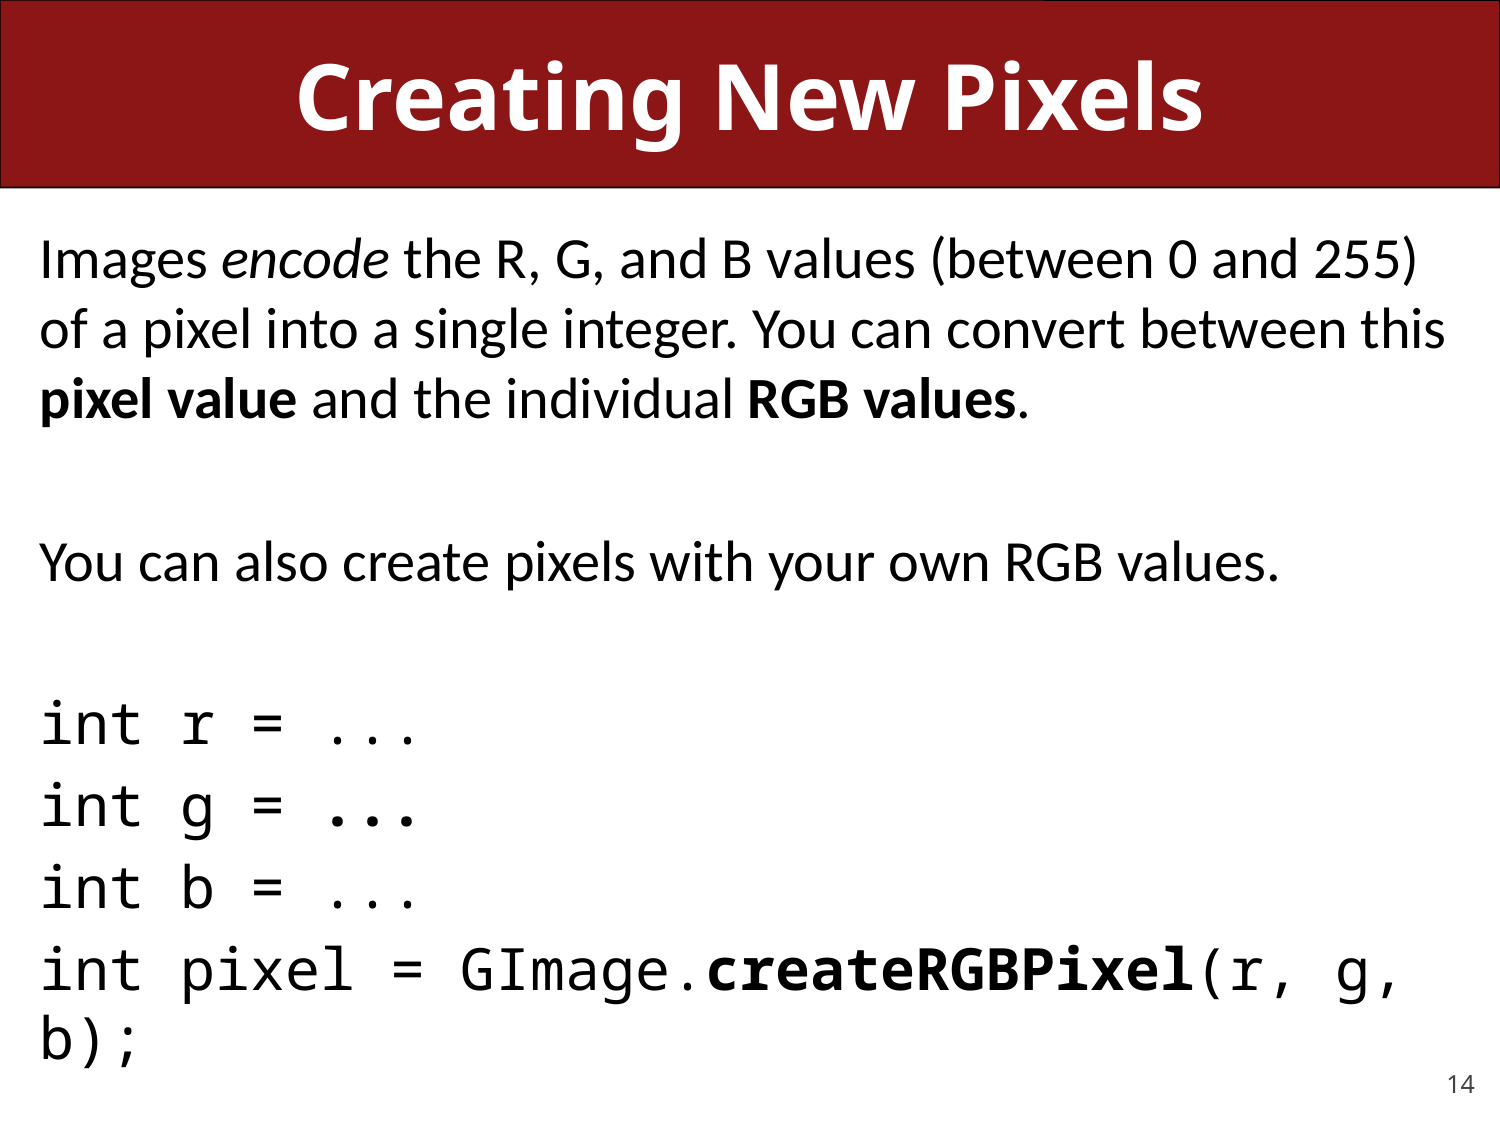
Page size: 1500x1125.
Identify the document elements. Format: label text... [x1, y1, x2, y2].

list Images encode the R, G, and B values (between 0 and 255) of a pixel into a single integer. You can convert between this pixel value and the individual RGB values. You can also create pixels with your own RGB values. int r = ... int g = ... int b = ... int pixel = GImage.createRGBPixel(r, g, b); [24, 212, 1475, 1063]
title Creating New Pixels [75, 0, 1425, 188]
